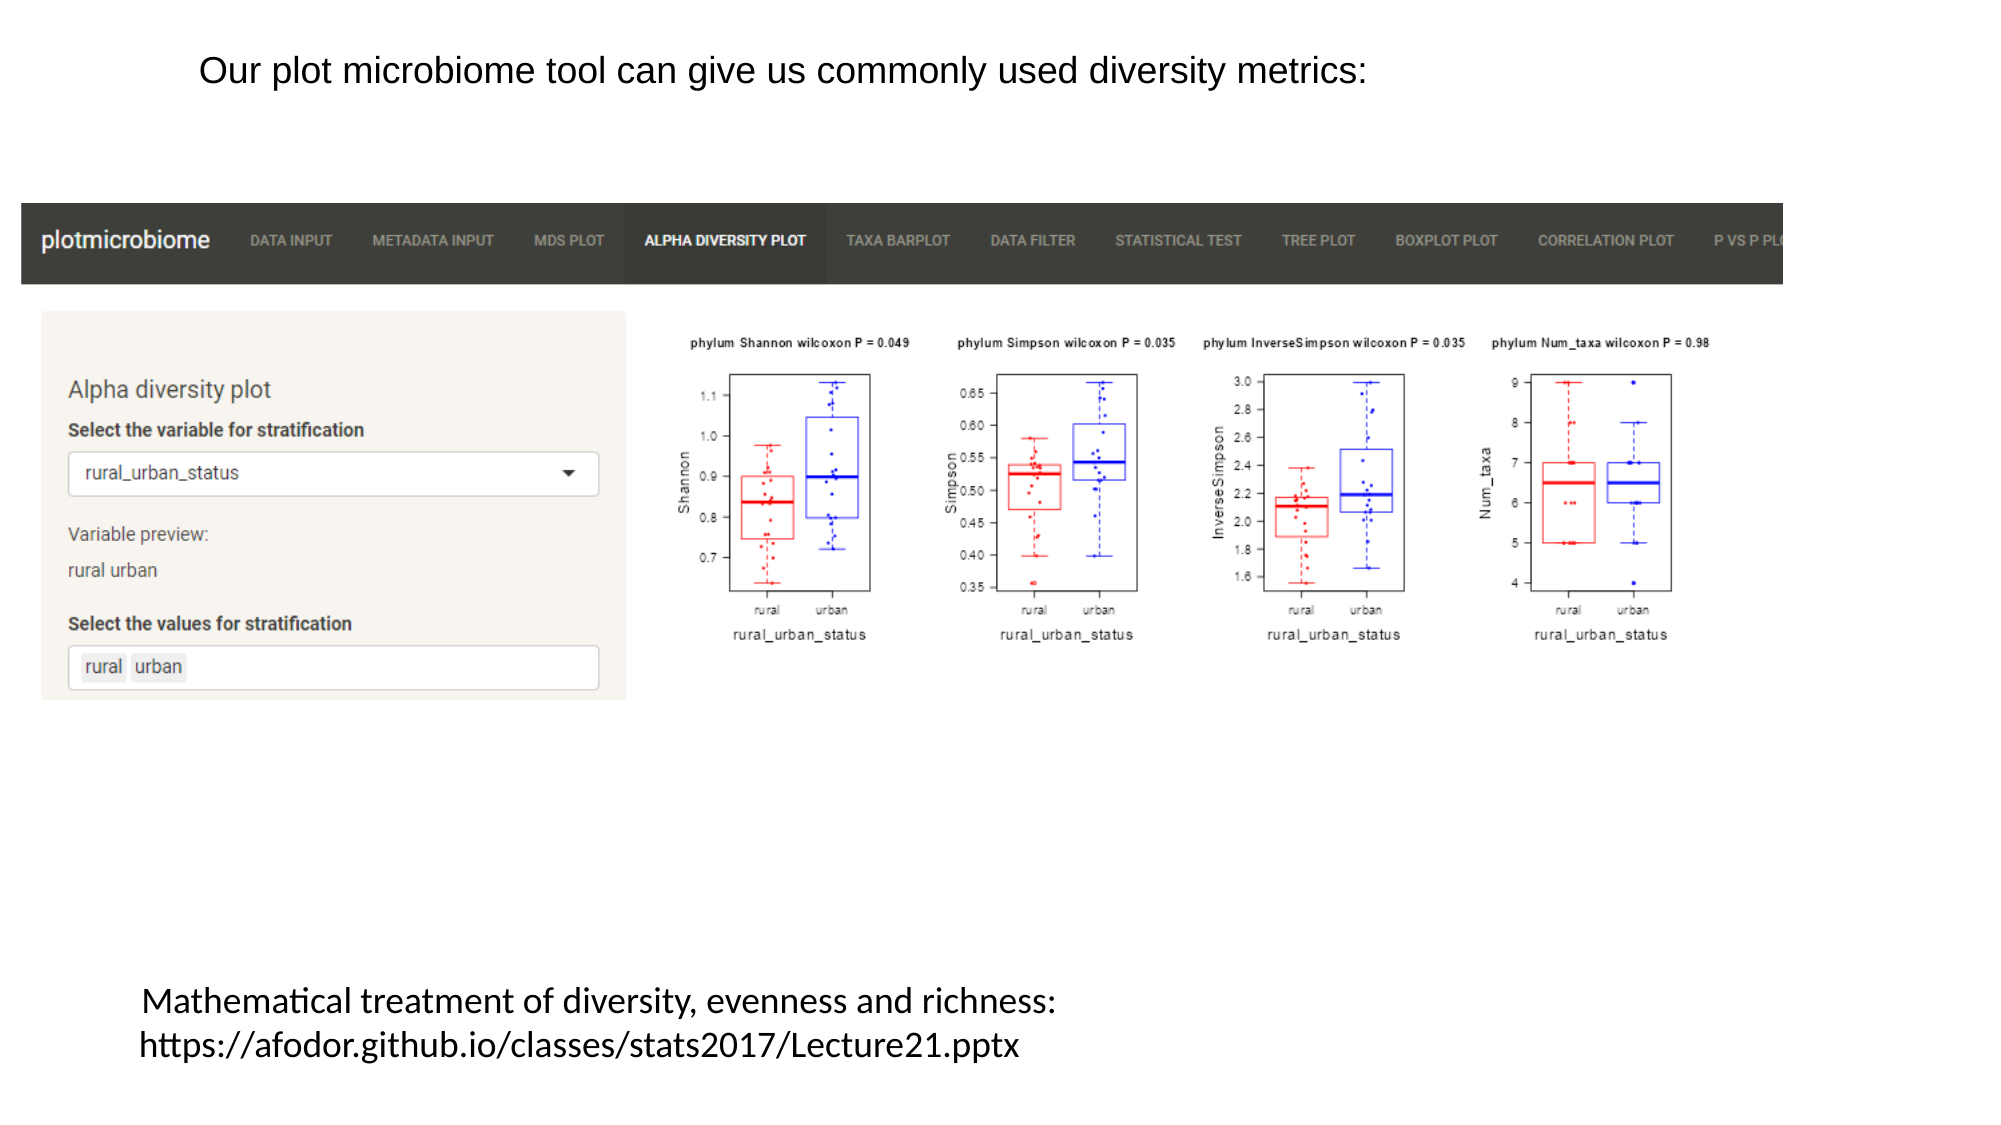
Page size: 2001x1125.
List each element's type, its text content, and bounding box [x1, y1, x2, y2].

text_box Mathematical treatment of diversity, evenness and richness: [126, 968, 1074, 1029]
text_box Our plot microbiome tool can give us commonly used diversity metrics: [184, 38, 1384, 189]
picture [12, 203, 1783, 700]
text_box https://afodor.github.io/classes/stats2017/Lecture21.pptx [124, 1012, 1124, 1073]
